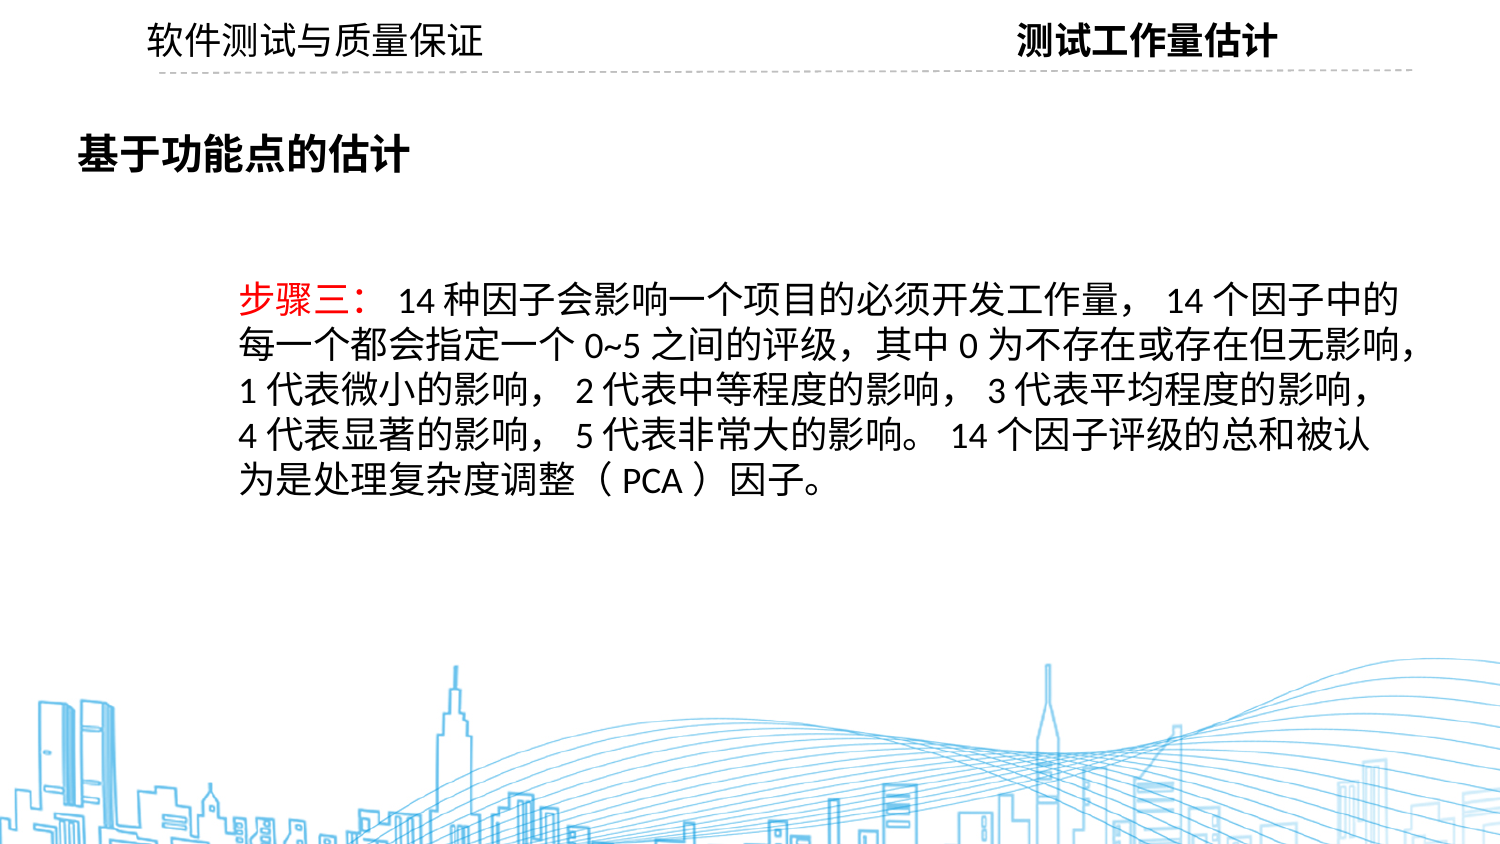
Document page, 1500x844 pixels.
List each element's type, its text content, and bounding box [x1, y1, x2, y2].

text_box 基于功能点的估计 [62, 120, 1126, 186]
text_box 步骤三：14种因子会影响一个项目的必须开发工作量，14个因子中的每一个都会指定一个0~5之间的评级，其中0为不存在或存在但无影响，1代表微小的影响，2代表中等程度的影响，3代表平均程度的影响，4代表显著的影响，5代表非常大的影响。14个因子评级的总和被认为是处理复杂度调整（PCA）因子。 [223, 268, 1417, 508]
picture [0, 0, 1500, 844]
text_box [159, 69, 1417, 74]
text_box 软件测试与质量保证 [93, 9, 538, 70]
text_box 测试工作量估计 [1002, 9, 1500, 70]
